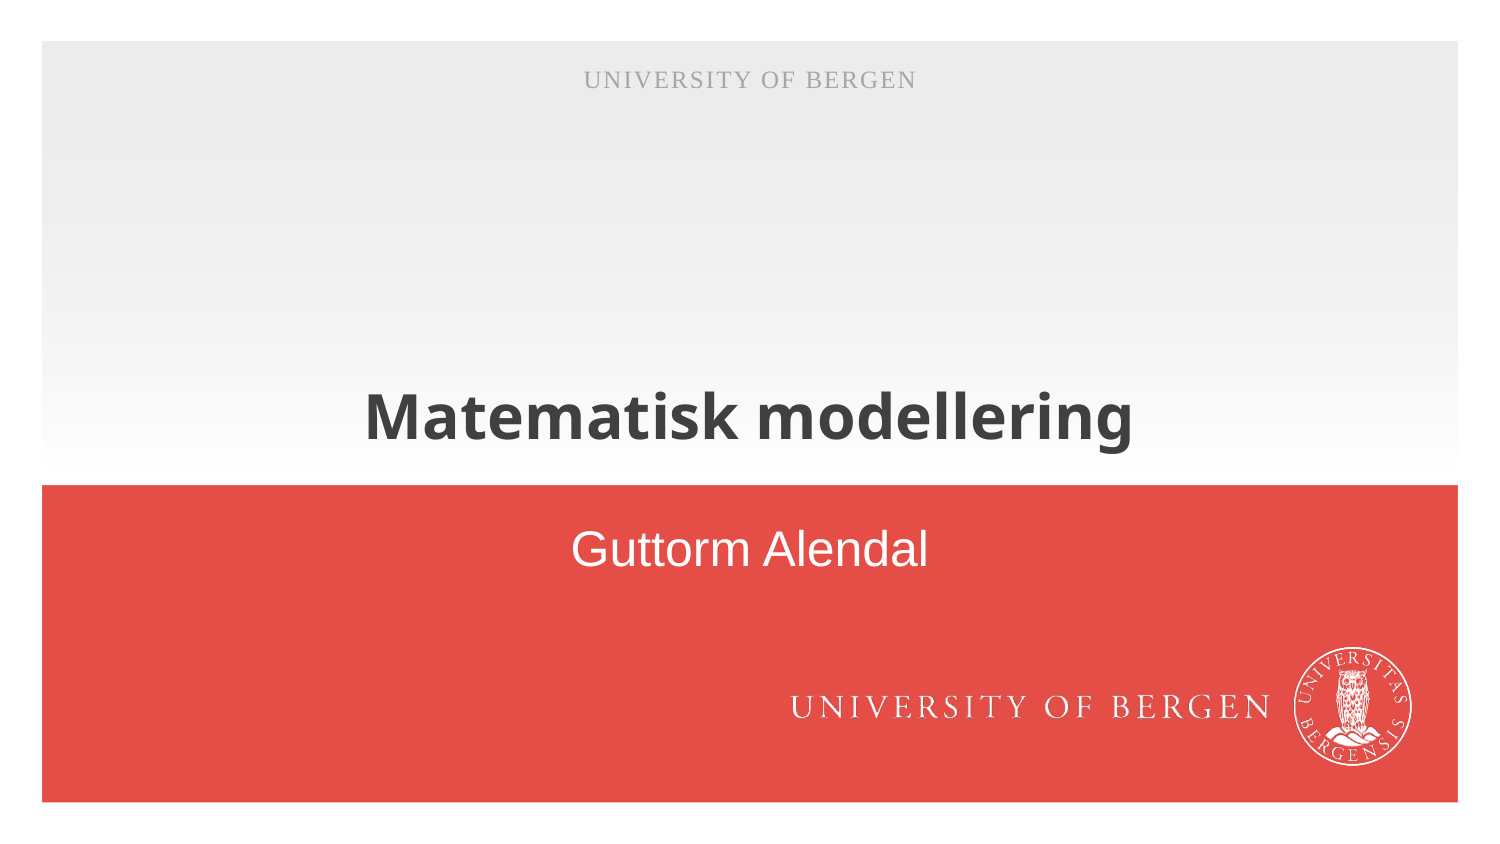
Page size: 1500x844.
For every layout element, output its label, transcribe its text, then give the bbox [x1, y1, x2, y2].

subtitle Guttorm Alendal [183, 516, 1317, 670]
title Matematisk modellering [183, 138, 1317, 453]
picture [0, 0, 1500, 844]
footer University of Bergen [230, 63, 1270, 127]
